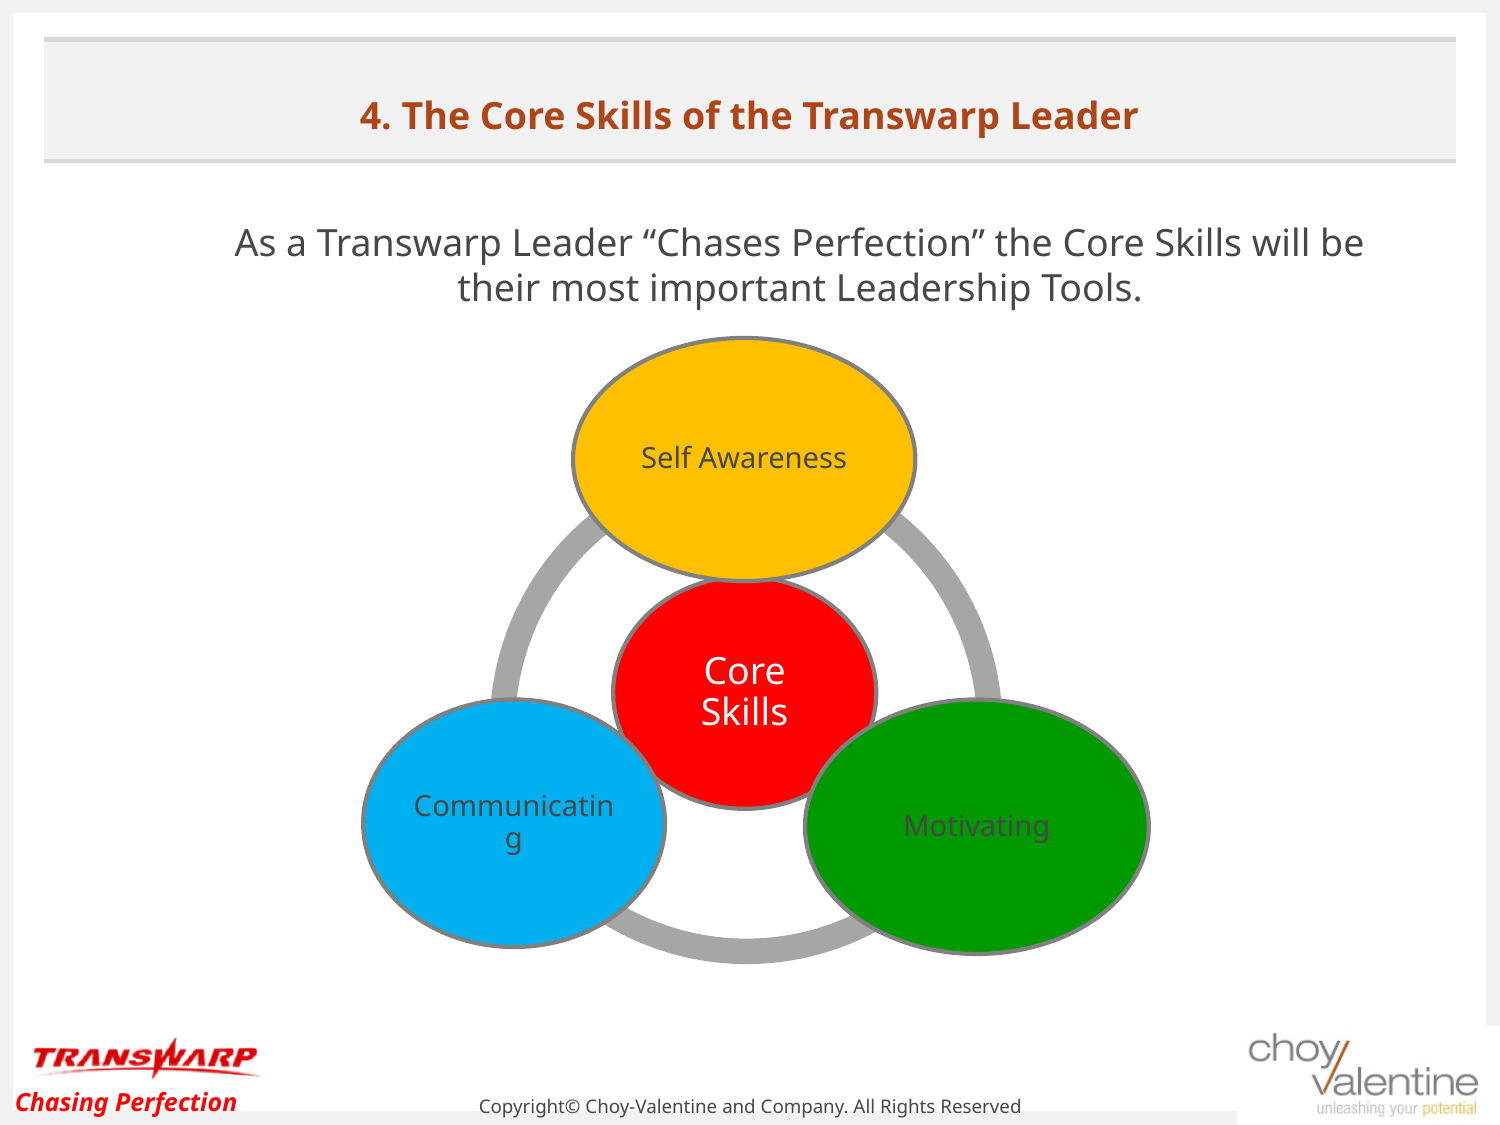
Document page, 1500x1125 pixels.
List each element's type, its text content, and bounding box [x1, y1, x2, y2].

text_box As a Transwarp Leader “Chases Perfection” the Core Skills will be their most important Leadership Tools. [218, 211, 1382, 317]
picture [0, 0, 1500, 1125]
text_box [254, 319, 1256, 987]
title 4. The Core Skills of the Transwarp Leader [49, 44, 1451, 163]
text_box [0, 1033, 331, 1125]
